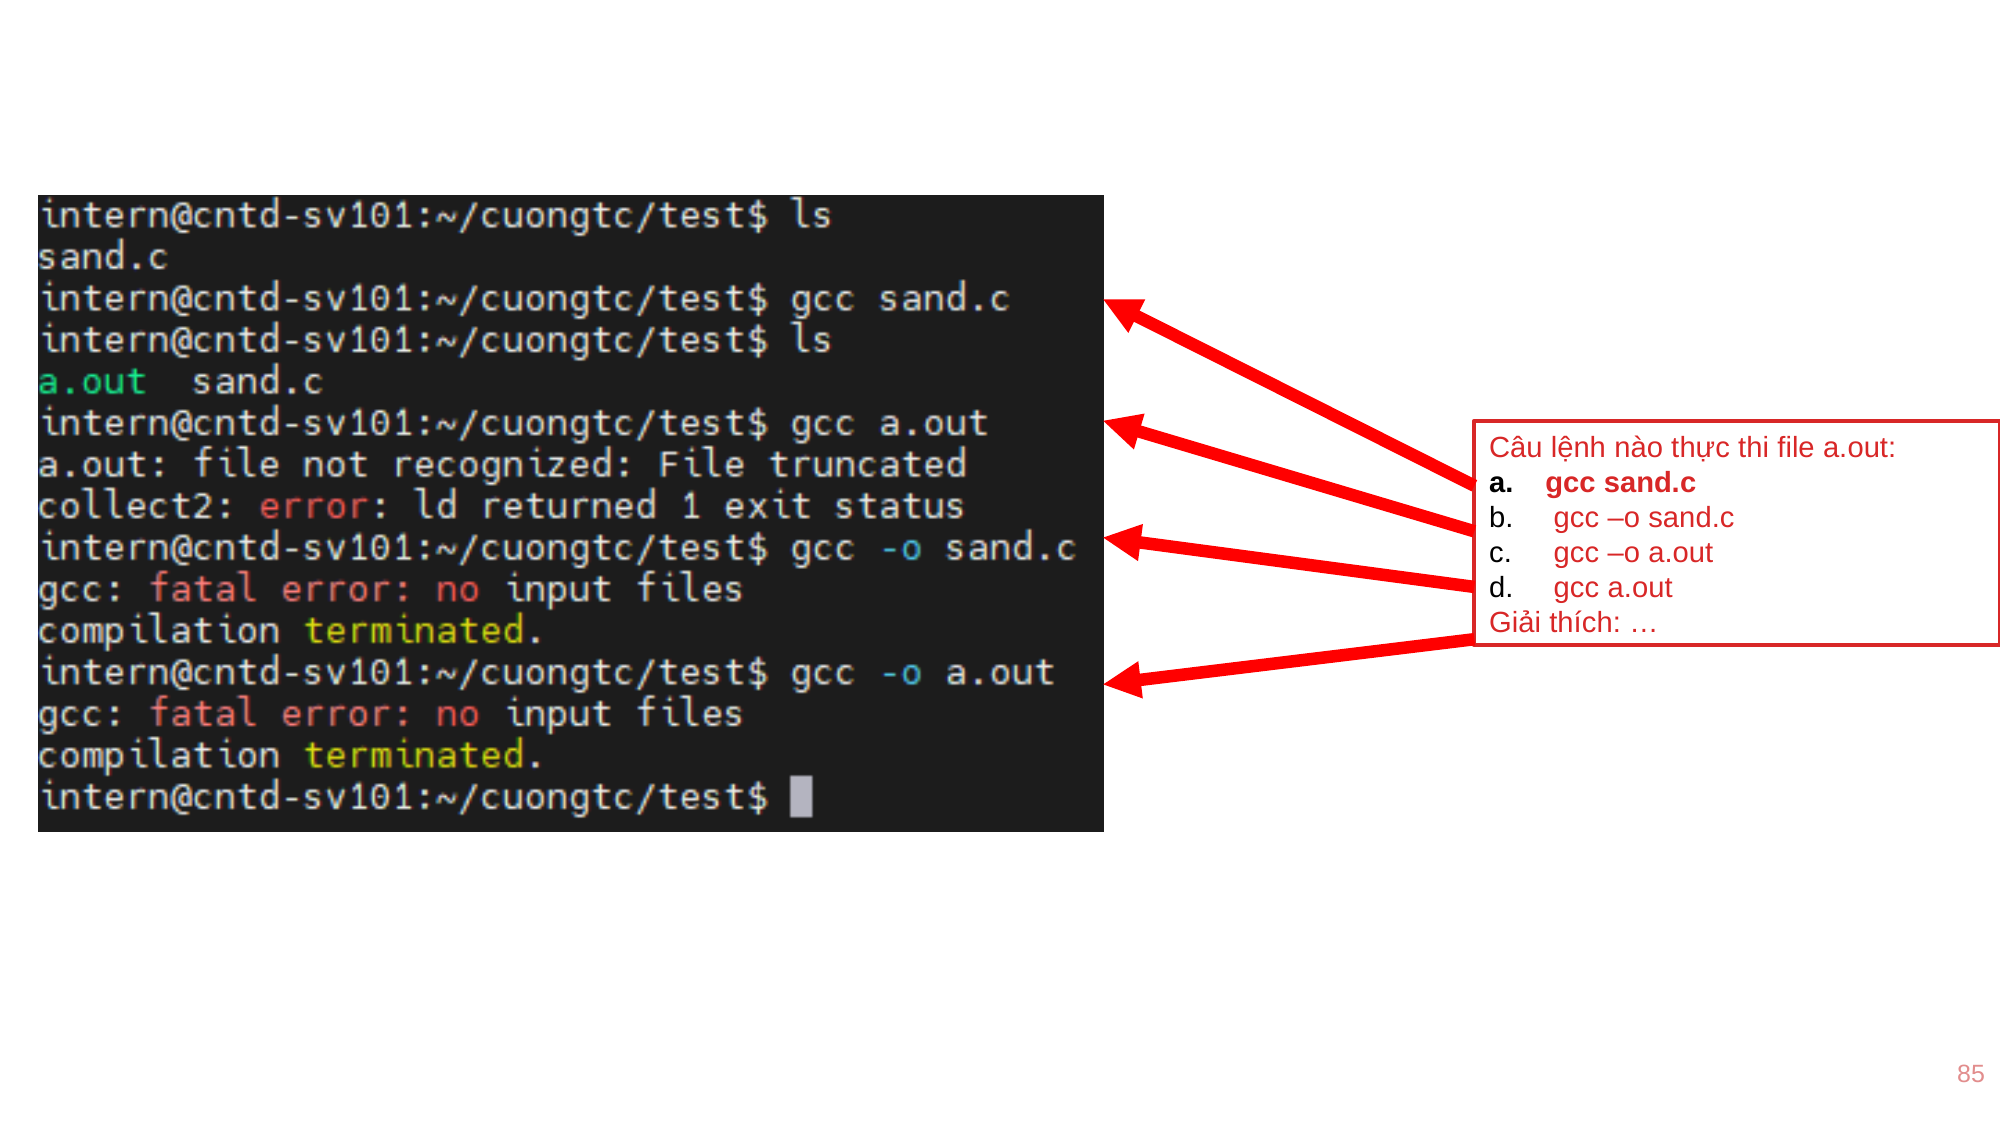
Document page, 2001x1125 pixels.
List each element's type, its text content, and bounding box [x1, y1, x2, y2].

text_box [1103, 299, 1475, 420]
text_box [1103, 638, 1475, 685]
picture [38, 195, 1104, 832]
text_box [1103, 420, 1475, 532]
slide_number 85 [1550, 1042, 2000, 1103]
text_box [1103, 537, 1475, 588]
text_box Câu lệnh nào thực thi file a.out: gcc sand.c gcc –o sand.c gcc –o a.out gcc a.out Giải thích: … [1472, 419, 2000, 647]
